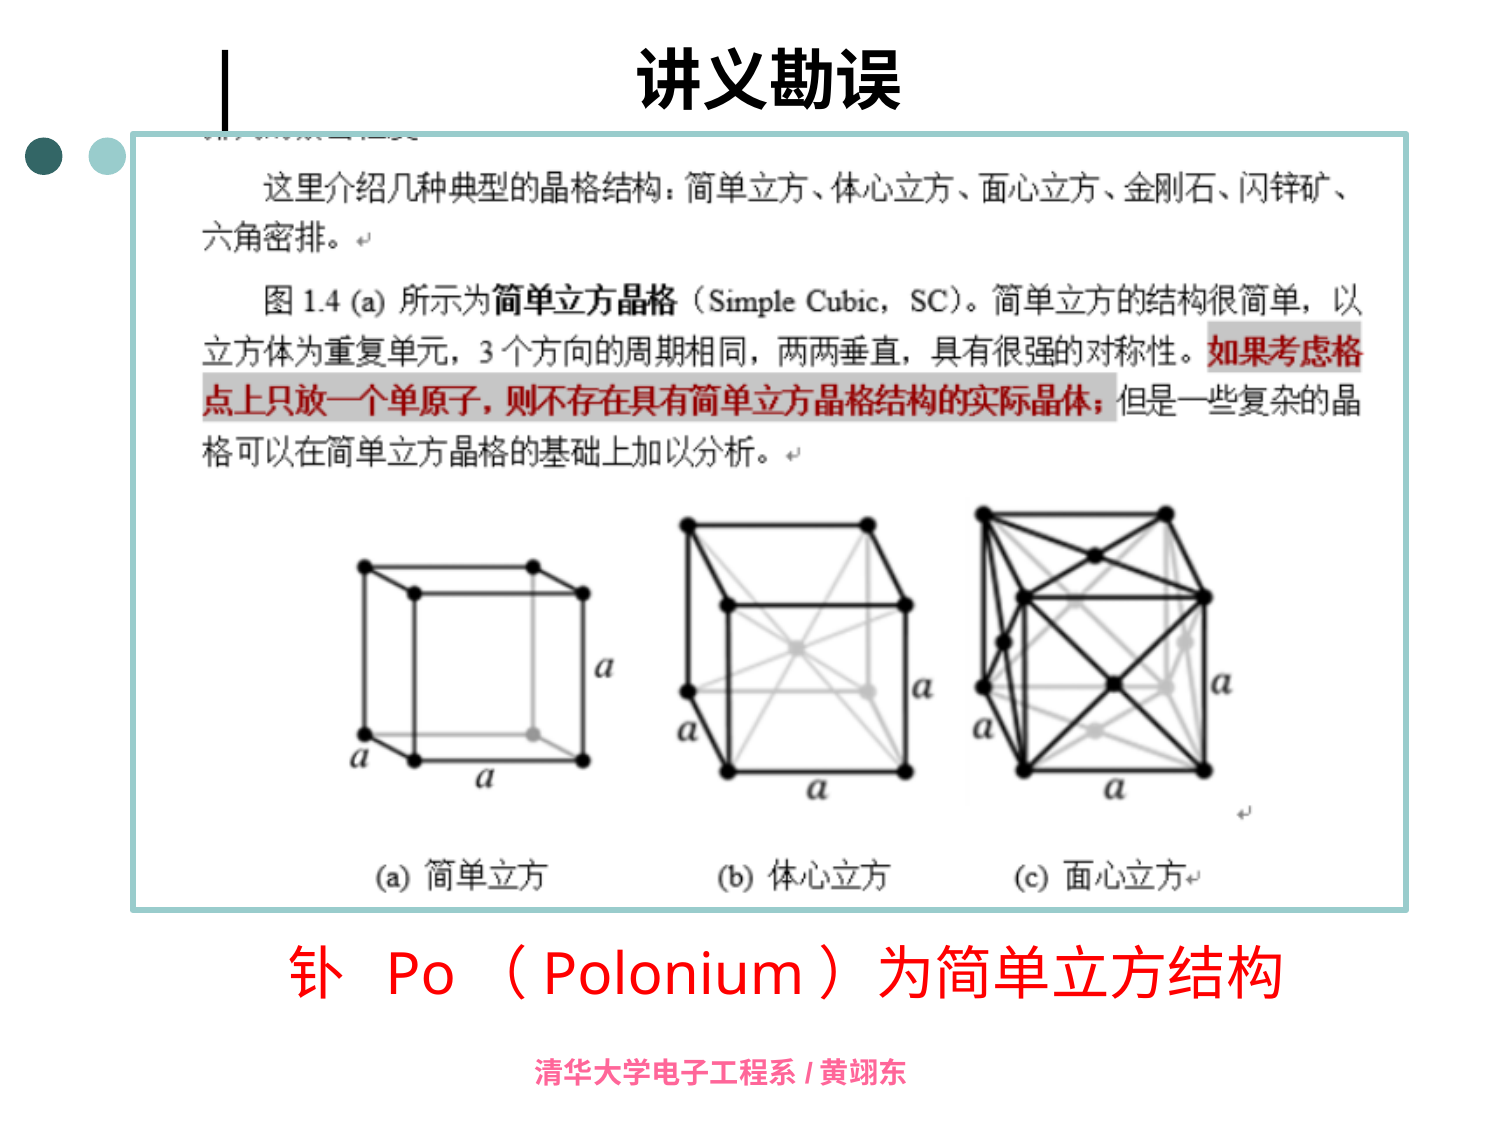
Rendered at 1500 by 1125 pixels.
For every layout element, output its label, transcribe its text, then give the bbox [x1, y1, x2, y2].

text_box 钋 Po（Polonium）为简单立方结构 [272, 928, 1300, 1014]
text_box 讲义勘误 [620, 30, 918, 126]
picture [135, 136, 1404, 908]
